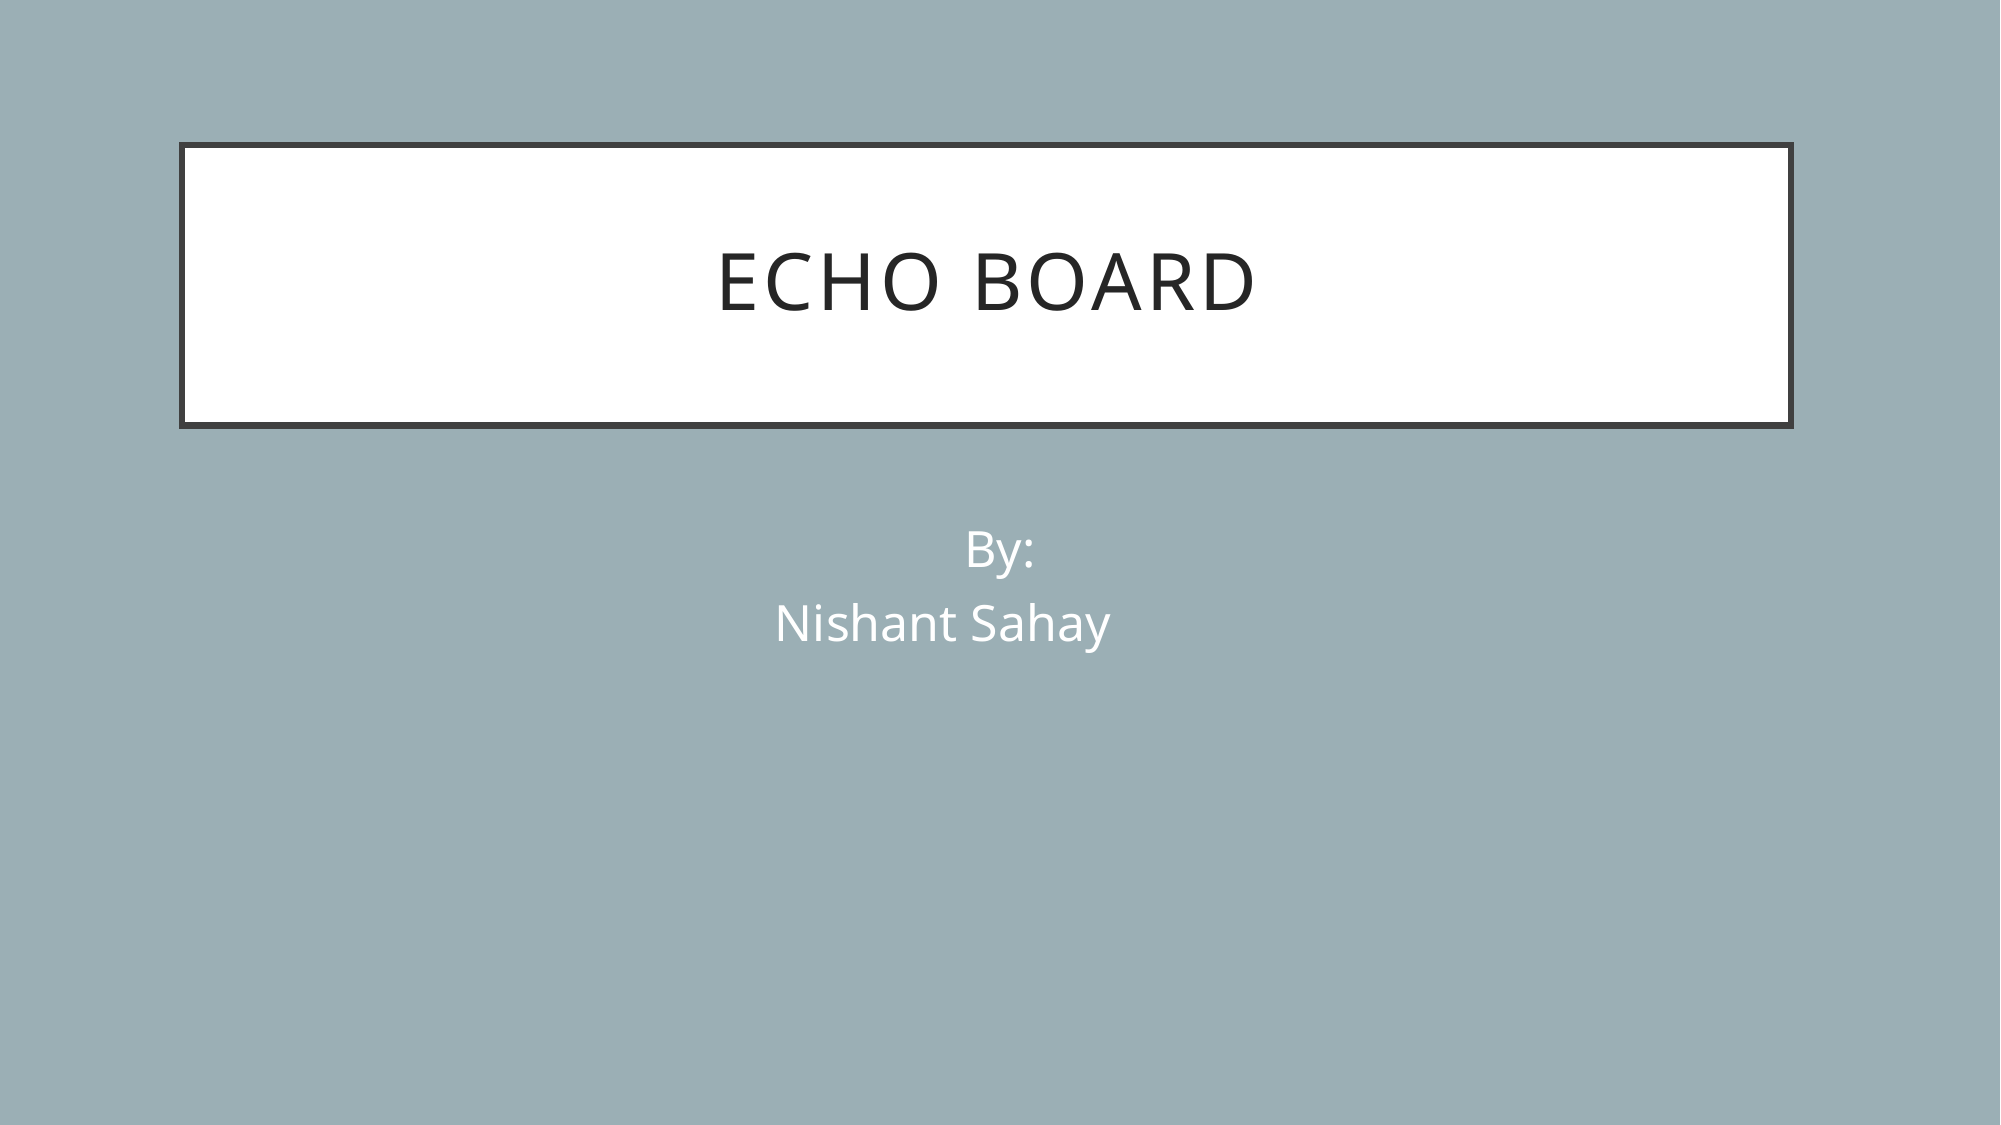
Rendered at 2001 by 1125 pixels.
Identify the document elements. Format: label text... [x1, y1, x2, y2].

title ECHO BOARD [179, 142, 1794, 429]
text_box By: Nishant Sahay [249, 516, 1750, 994]
